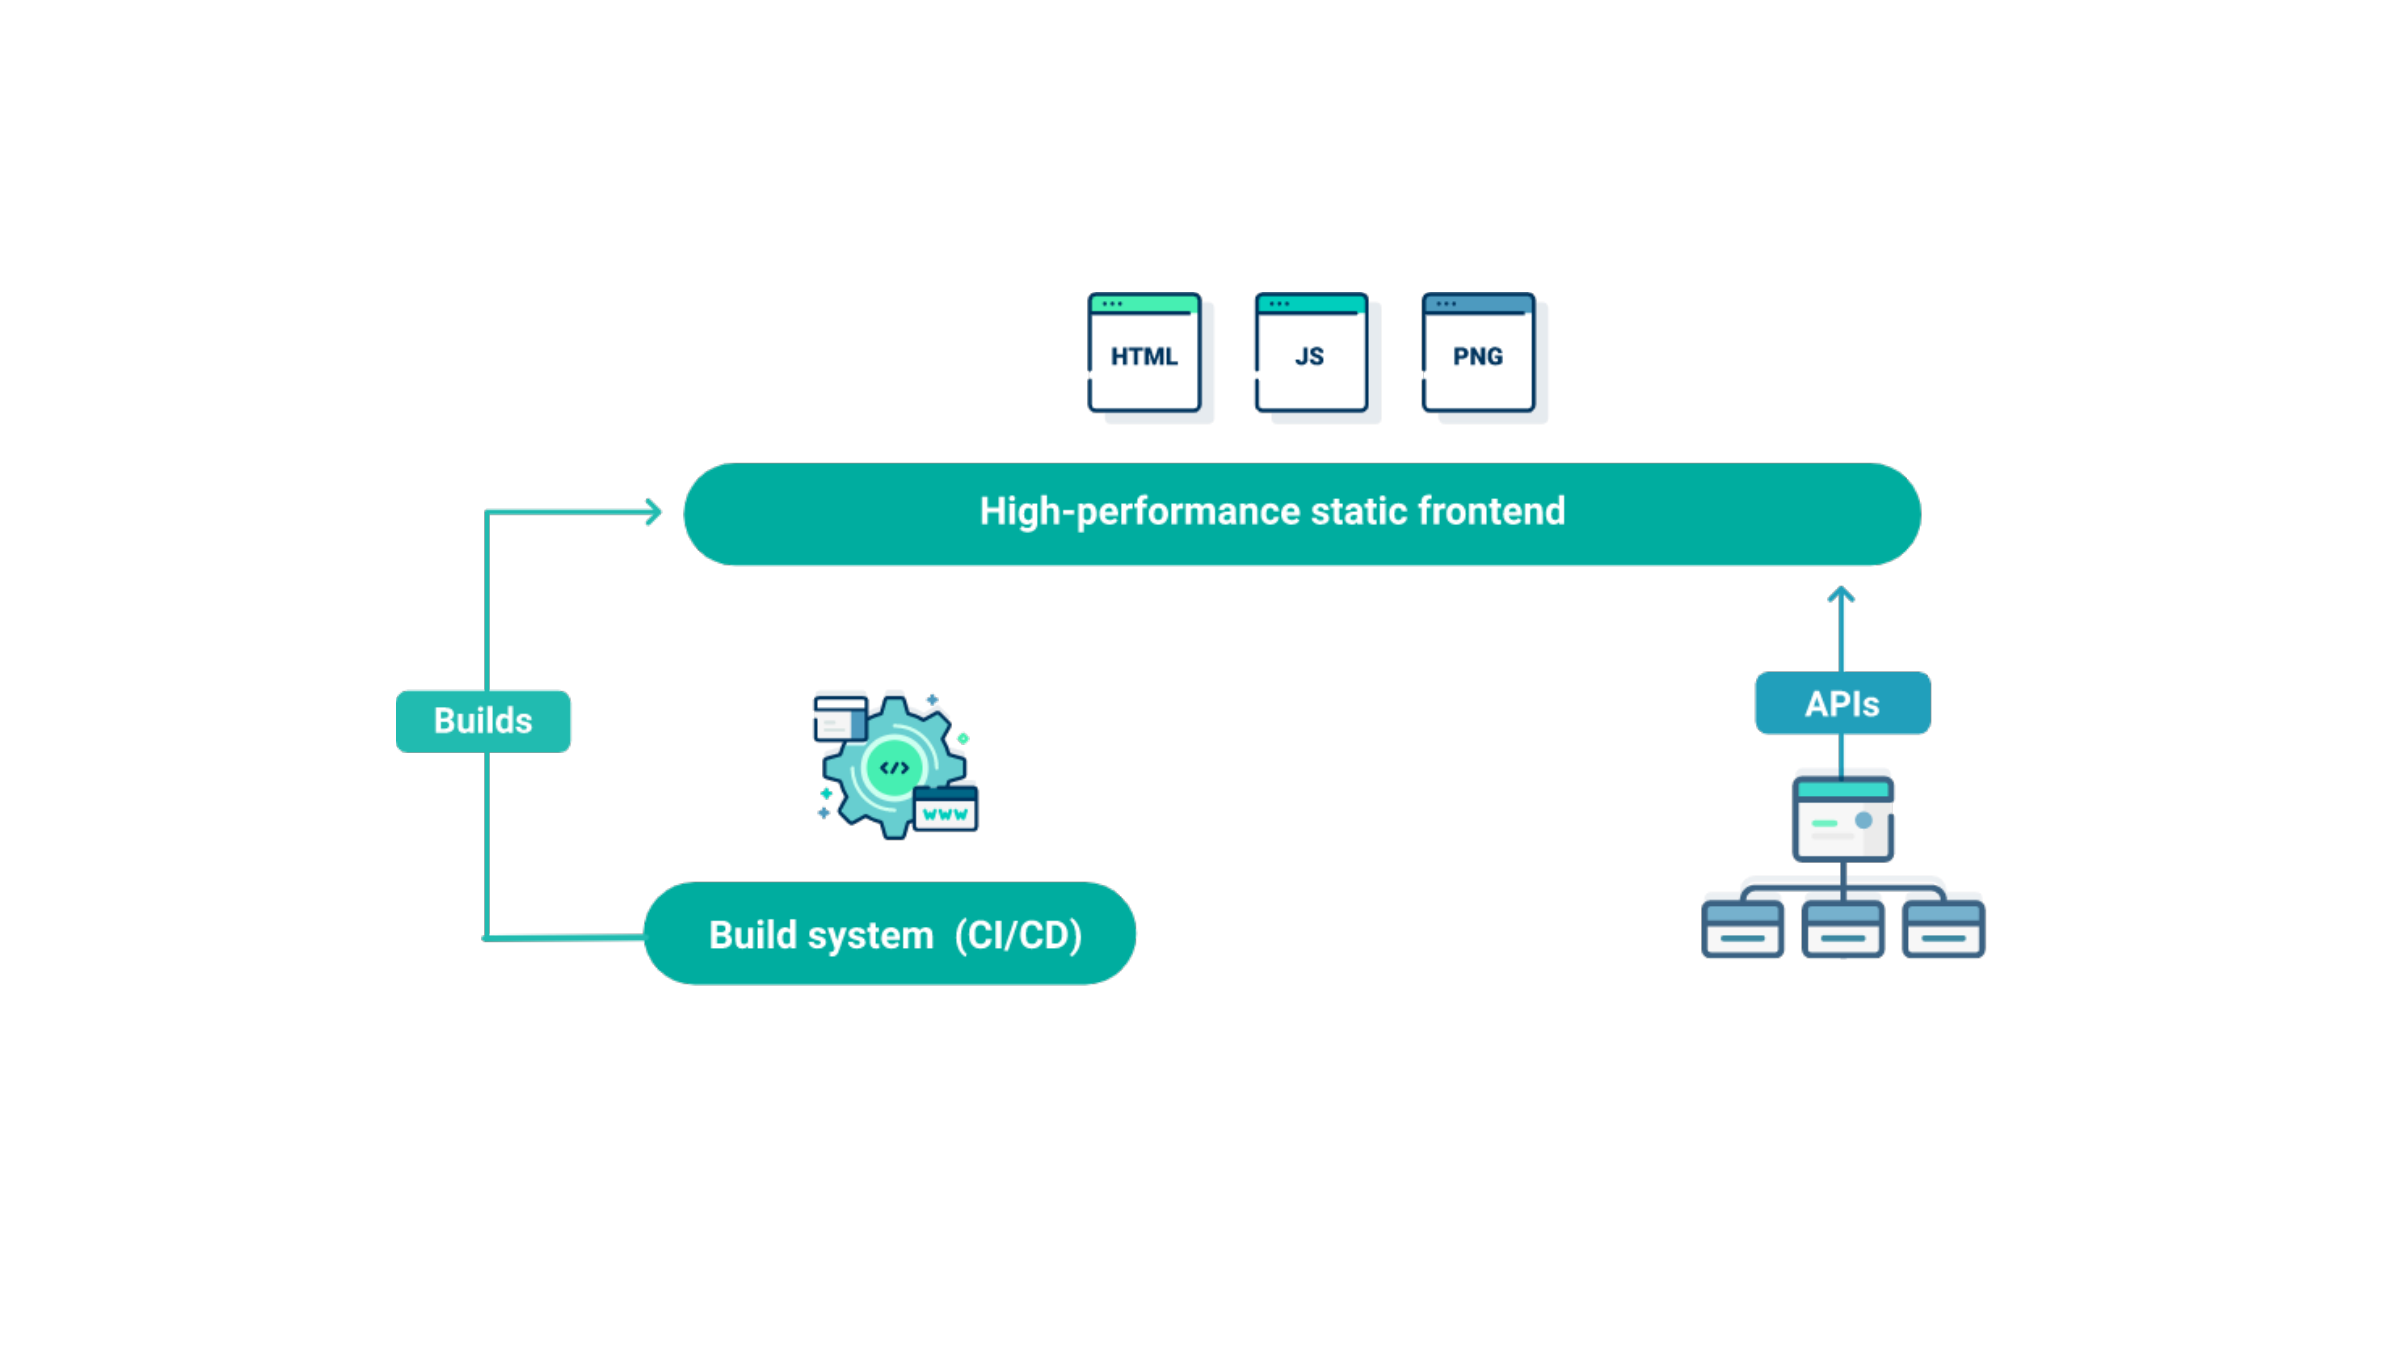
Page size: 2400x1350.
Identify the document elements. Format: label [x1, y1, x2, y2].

picture [396, 292, 2004, 1058]
